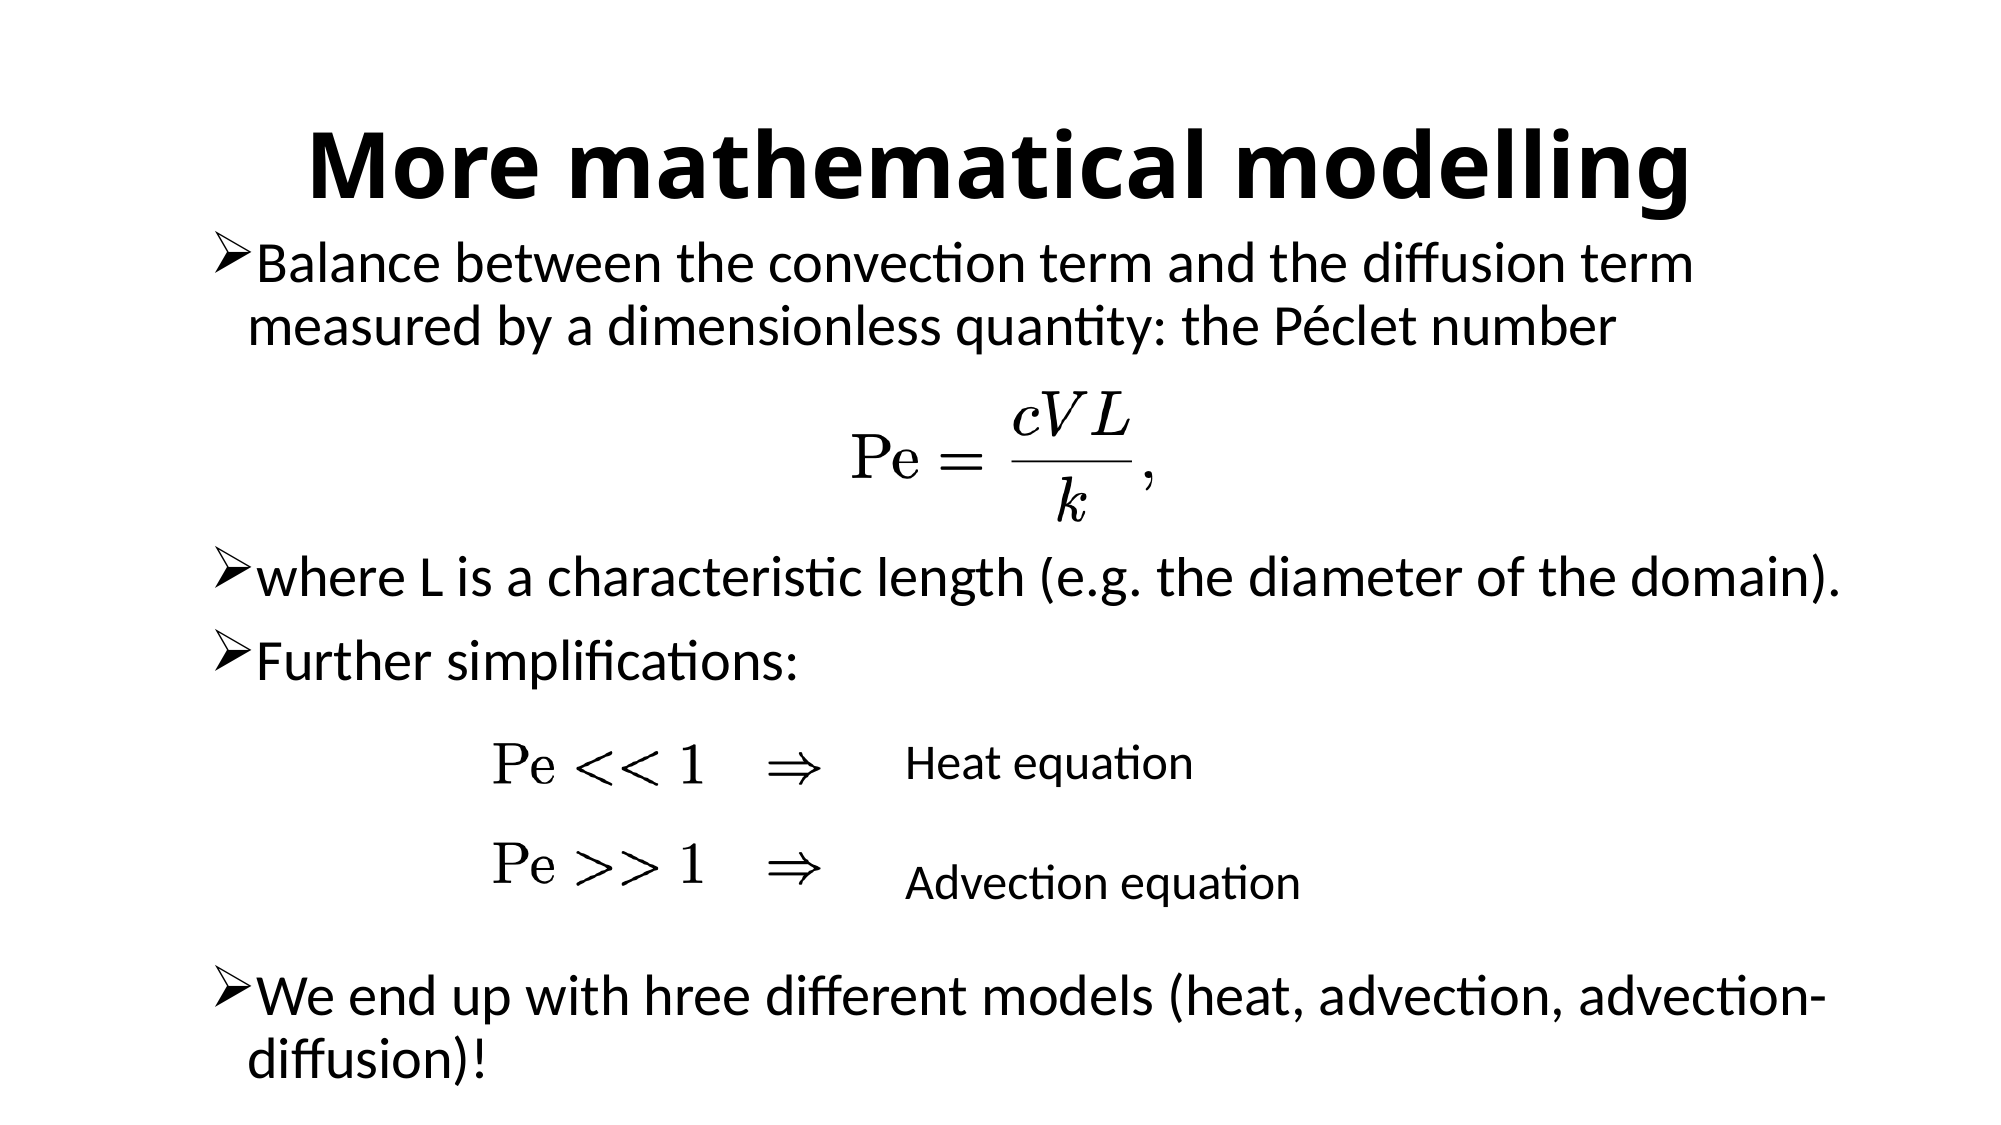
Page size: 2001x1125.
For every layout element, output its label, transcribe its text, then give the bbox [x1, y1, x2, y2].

text_box Heat equation Advection equation [890, 721, 1462, 917]
picture [782, 356, 1231, 557]
title More mathematical modelling [137, 59, 1863, 278]
picture [446, 691, 872, 919]
list Balance between the convection term and the diffusion term measured by a dimensionless quantity: the Péclet number where L is a characteristic length (e.g. the diameter of the domain). Further simplifications: We end up with hree different models (heat, advection, advection-diffusion)! [194, 224, 1920, 702]
